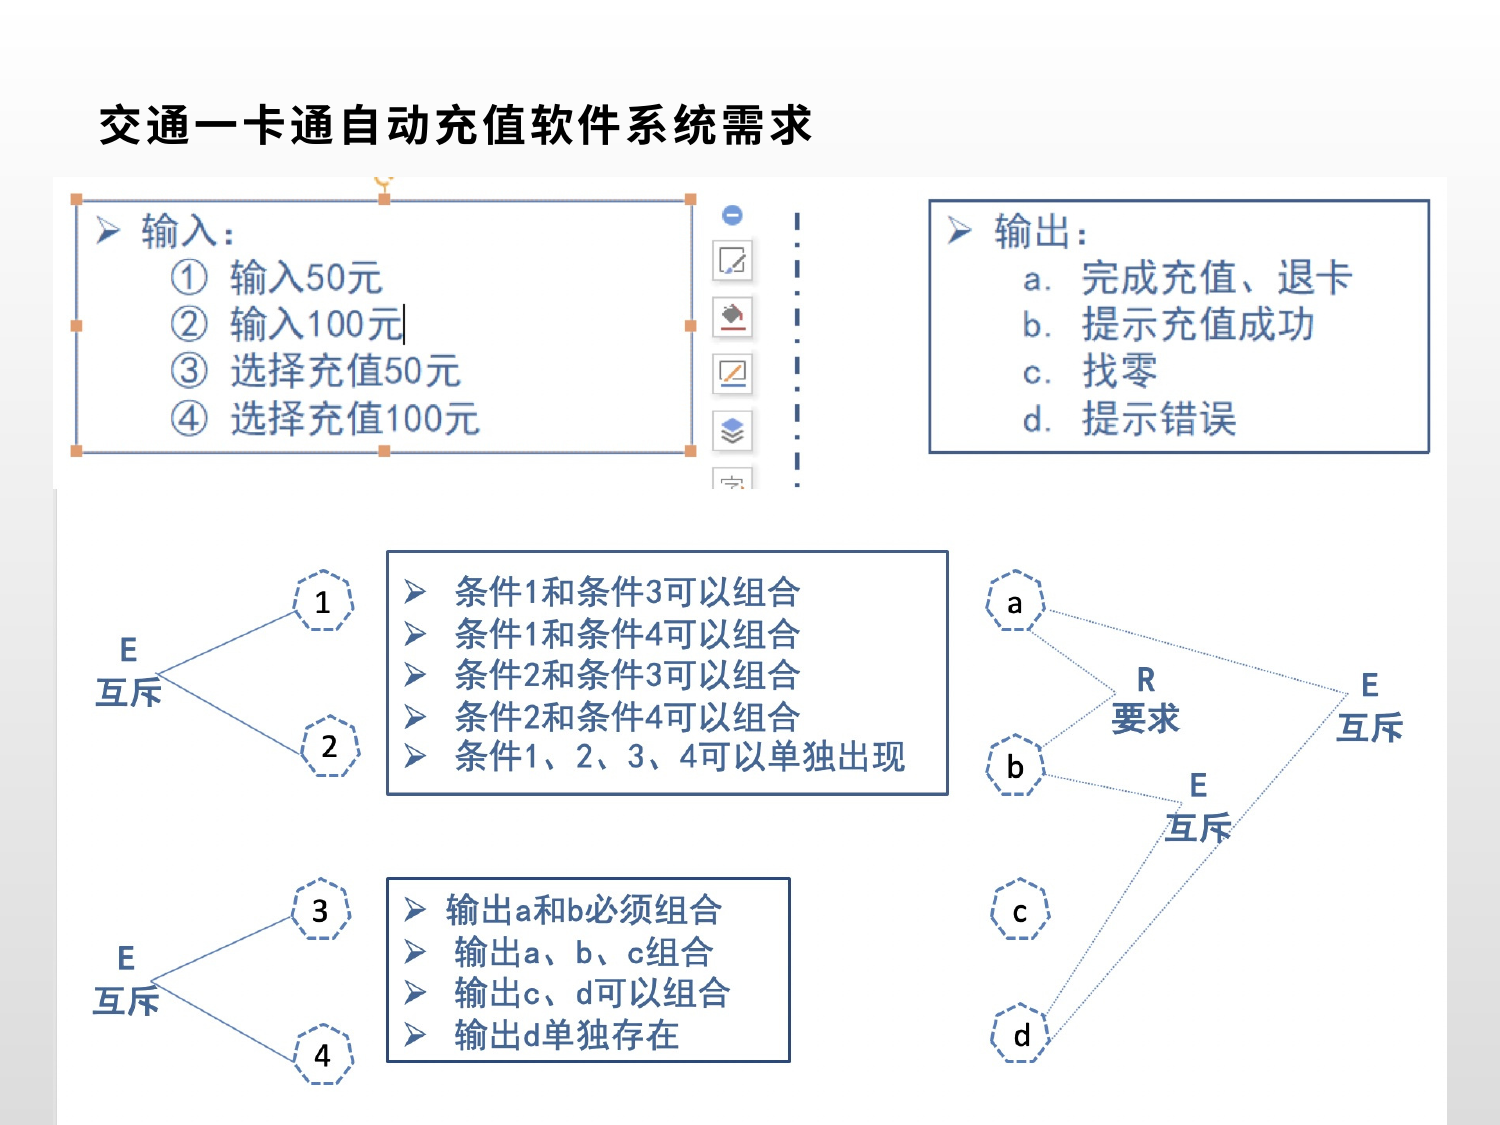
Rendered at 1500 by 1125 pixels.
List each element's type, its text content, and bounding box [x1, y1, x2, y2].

picture [53, 177, 1447, 1125]
title 交通一卡通自动充值软件系统需求 [81, 70, 1418, 177]
